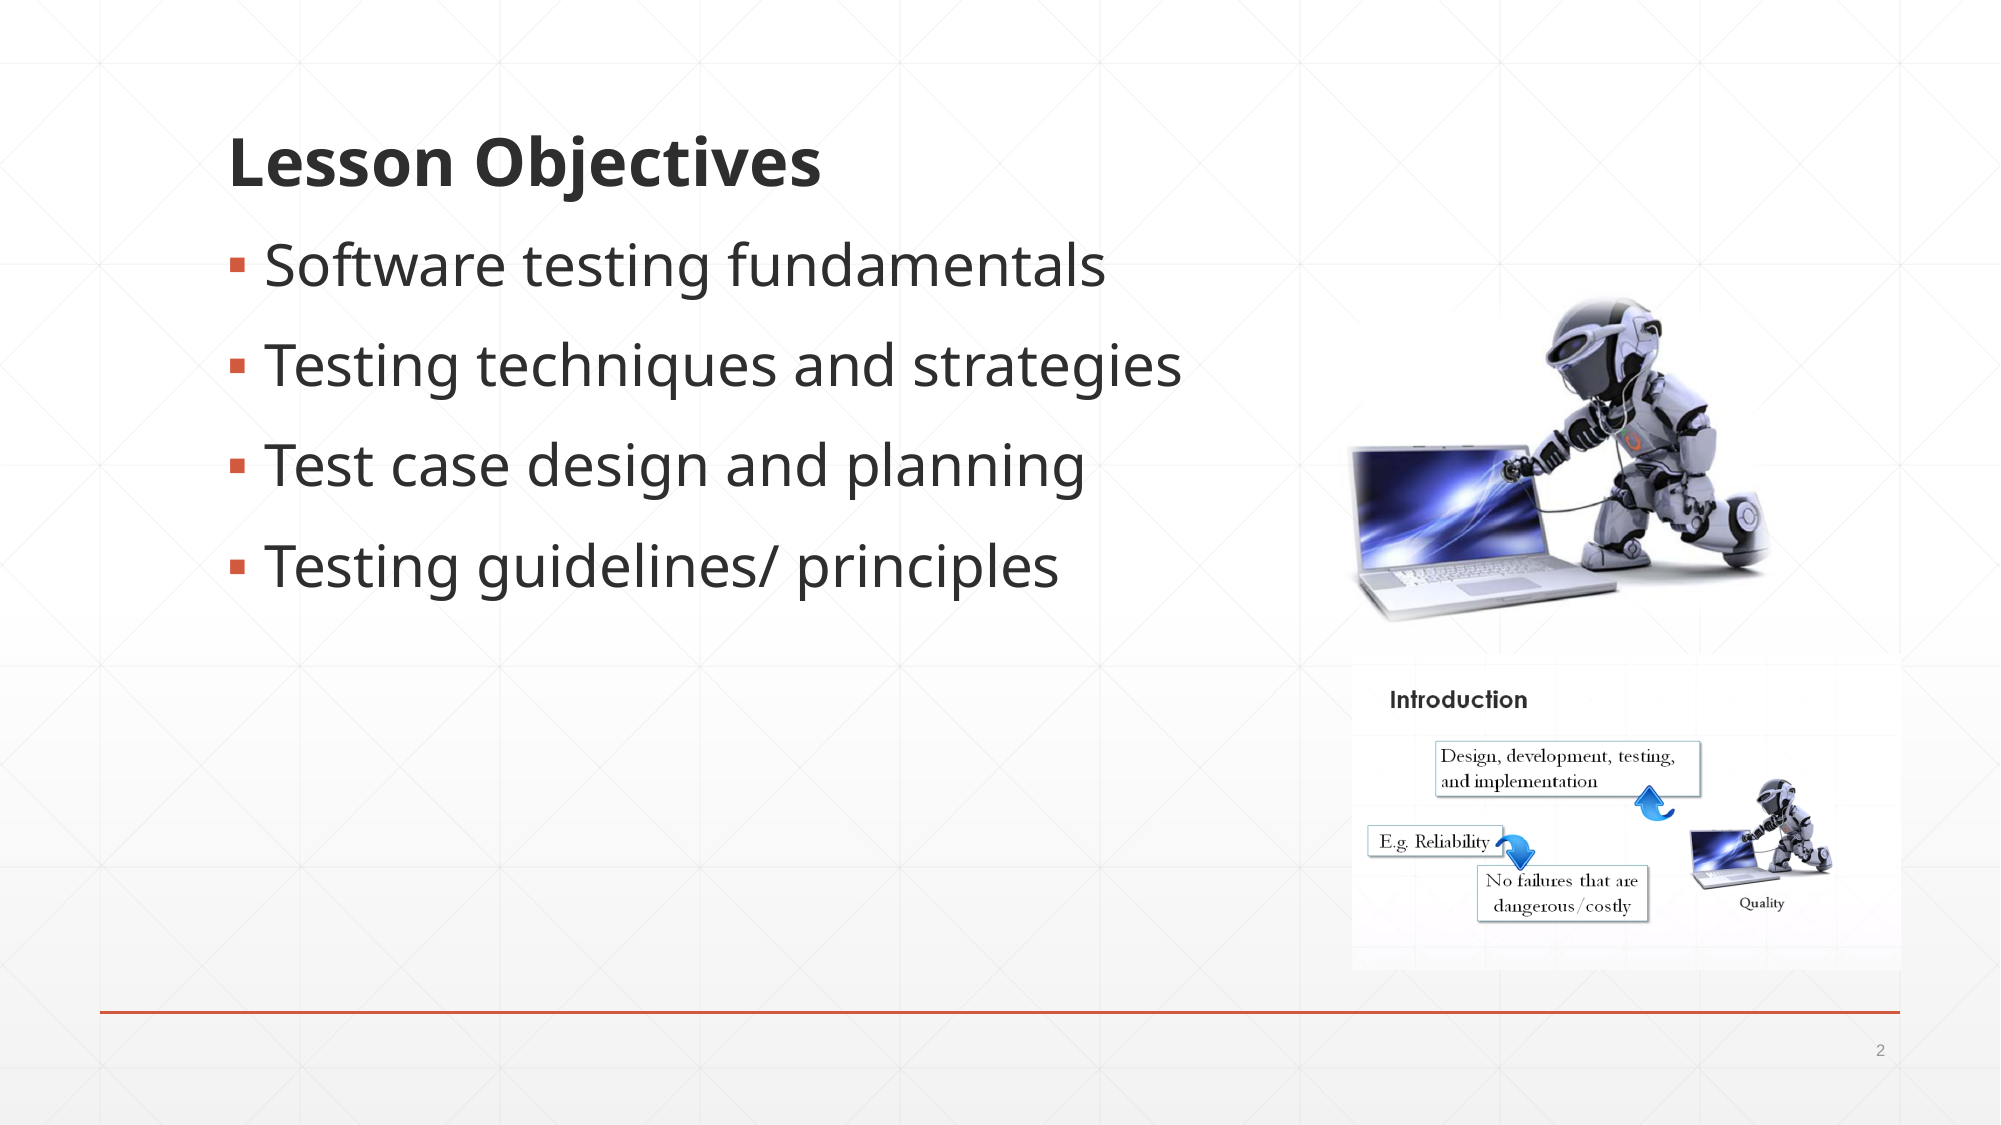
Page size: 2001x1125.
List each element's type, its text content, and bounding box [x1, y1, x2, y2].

slide_number 2 [1749, 1031, 1901, 1069]
picture [1338, 290, 1778, 629]
picture [1352, 654, 1901, 970]
list Software testing fundamentals Testing techniques and strategies Test case design and planning Testing guidelines/ principles [212, 228, 1788, 950]
title Lesson Objectives [212, 82, 1788, 209]
